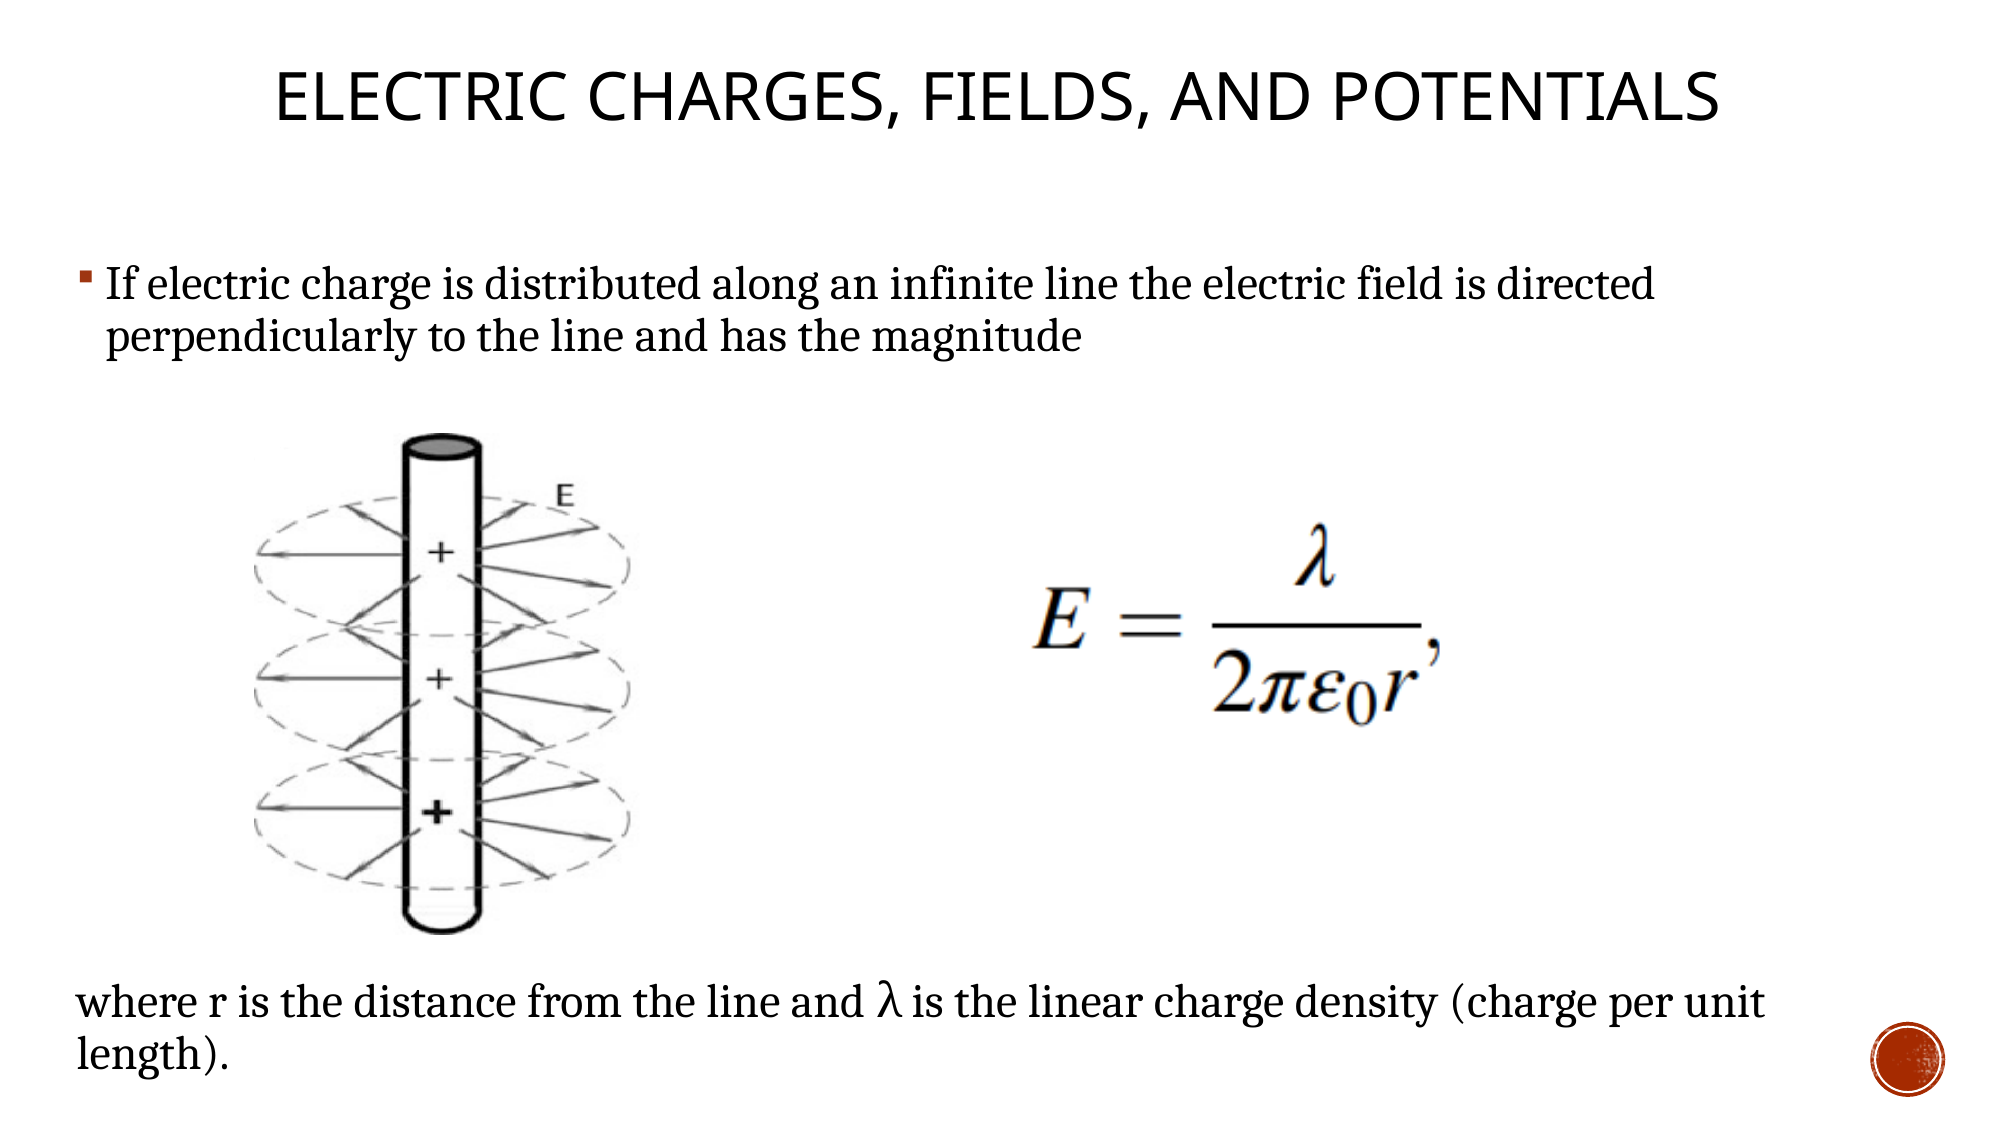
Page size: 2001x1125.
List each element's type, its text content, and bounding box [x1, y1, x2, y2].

title Electric Charges, Fields, and Potentials [173, 36, 1824, 159]
list If electric charge is distributed along an infinite line the electric field is directed perpendicularly to the line and has the magnitude where r is the distance from the line and λ is the linear charge density (charge per unit length). [61, 159, 1935, 1089]
picture [999, 507, 1449, 741]
picture [233, 425, 642, 940]
